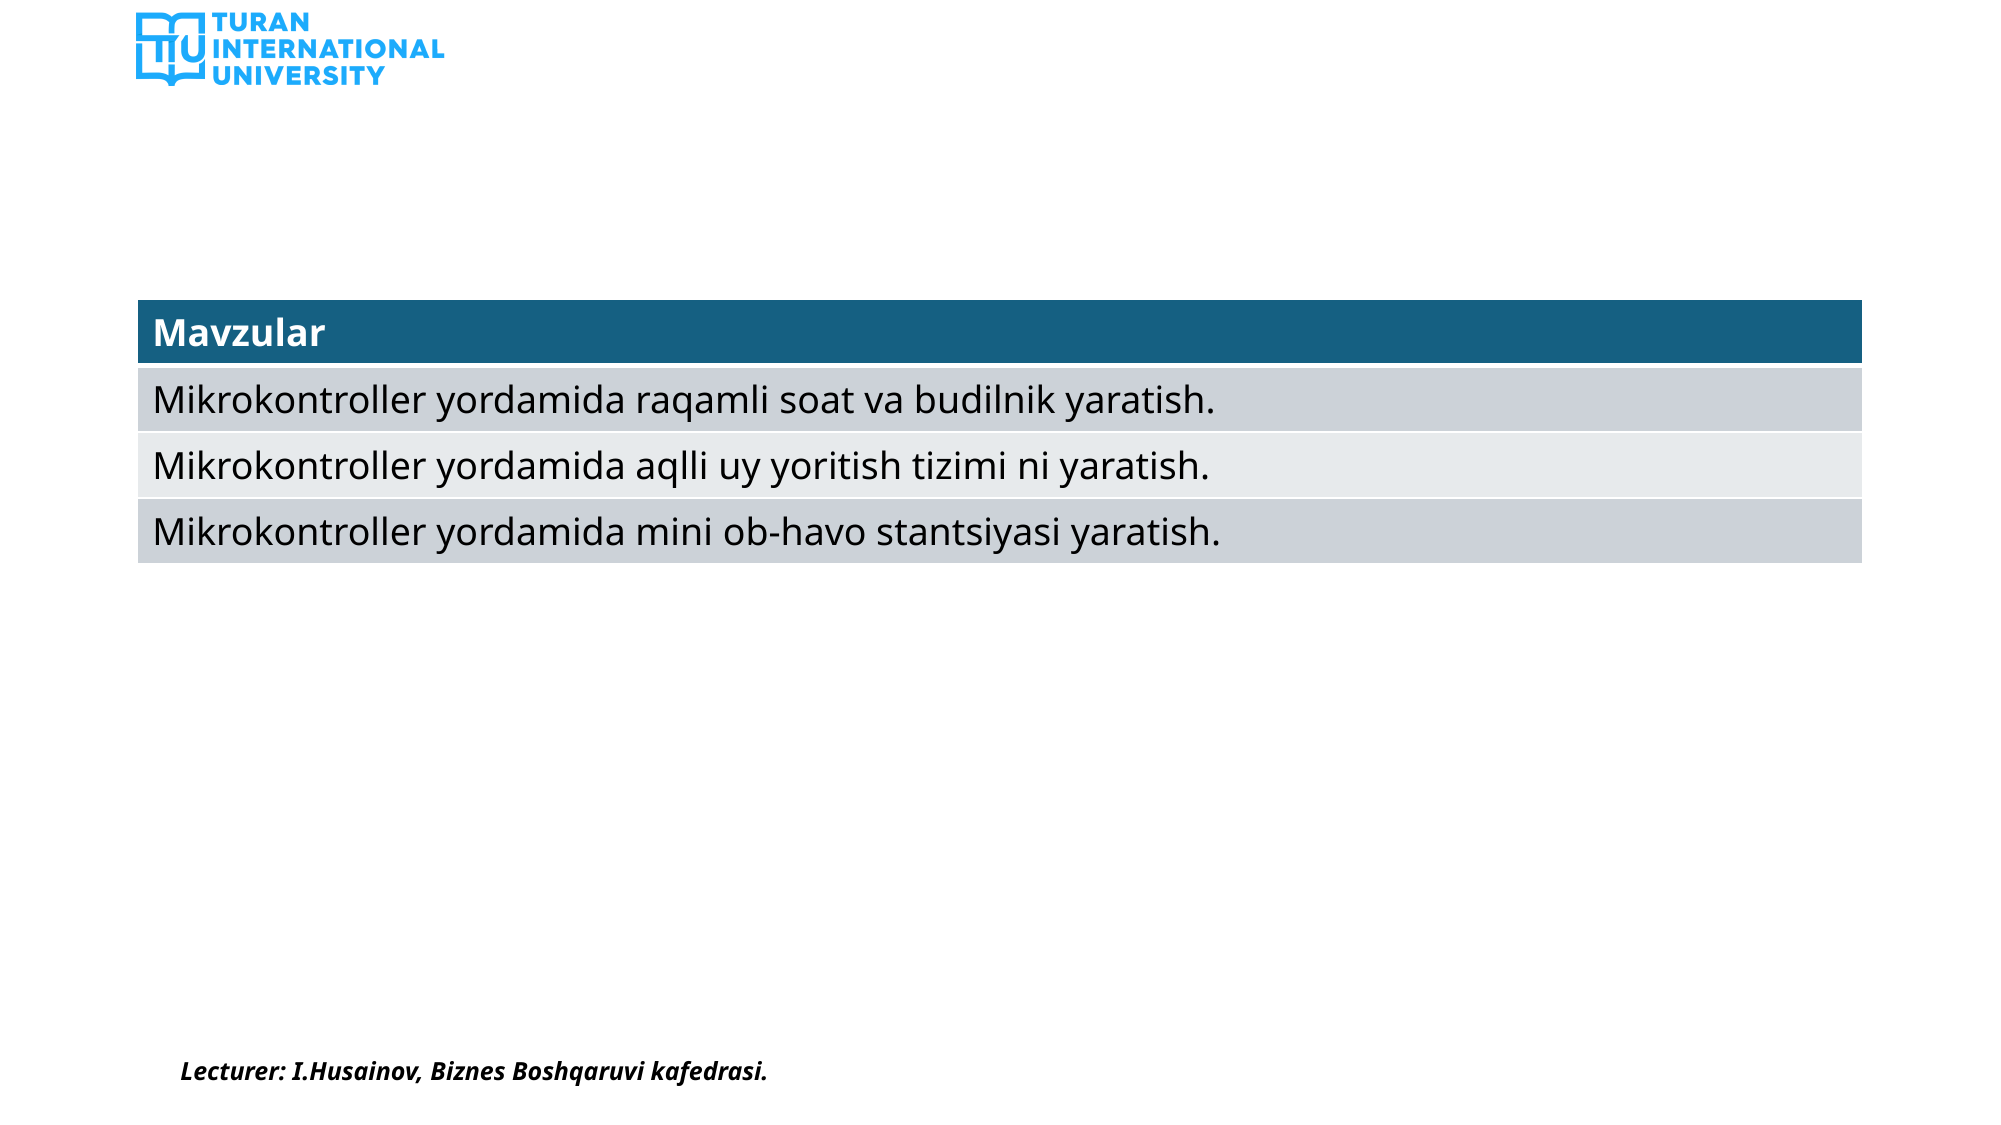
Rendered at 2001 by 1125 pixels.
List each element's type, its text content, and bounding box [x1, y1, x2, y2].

table_cell Mikrokontroller yordamida raqamli soat va budilnik yaratish. [138, 368, 1862, 431]
table_header Mavzular [138, 300, 1862, 363]
footer Lecturer: I.Husainov, Biznes Boshqaruvi kafedrasi. [137, 1042, 813, 1103]
table_cell Mikrokontroller yordamida aqlli uy yoritish tizimi ni yaratish. [138, 433, 1862, 497]
picture [132, 0, 450, 112]
table_cell Mikrokontroller yordamida mini ob-havo stantsiyasi yaratish. [138, 499, 1862, 563]
